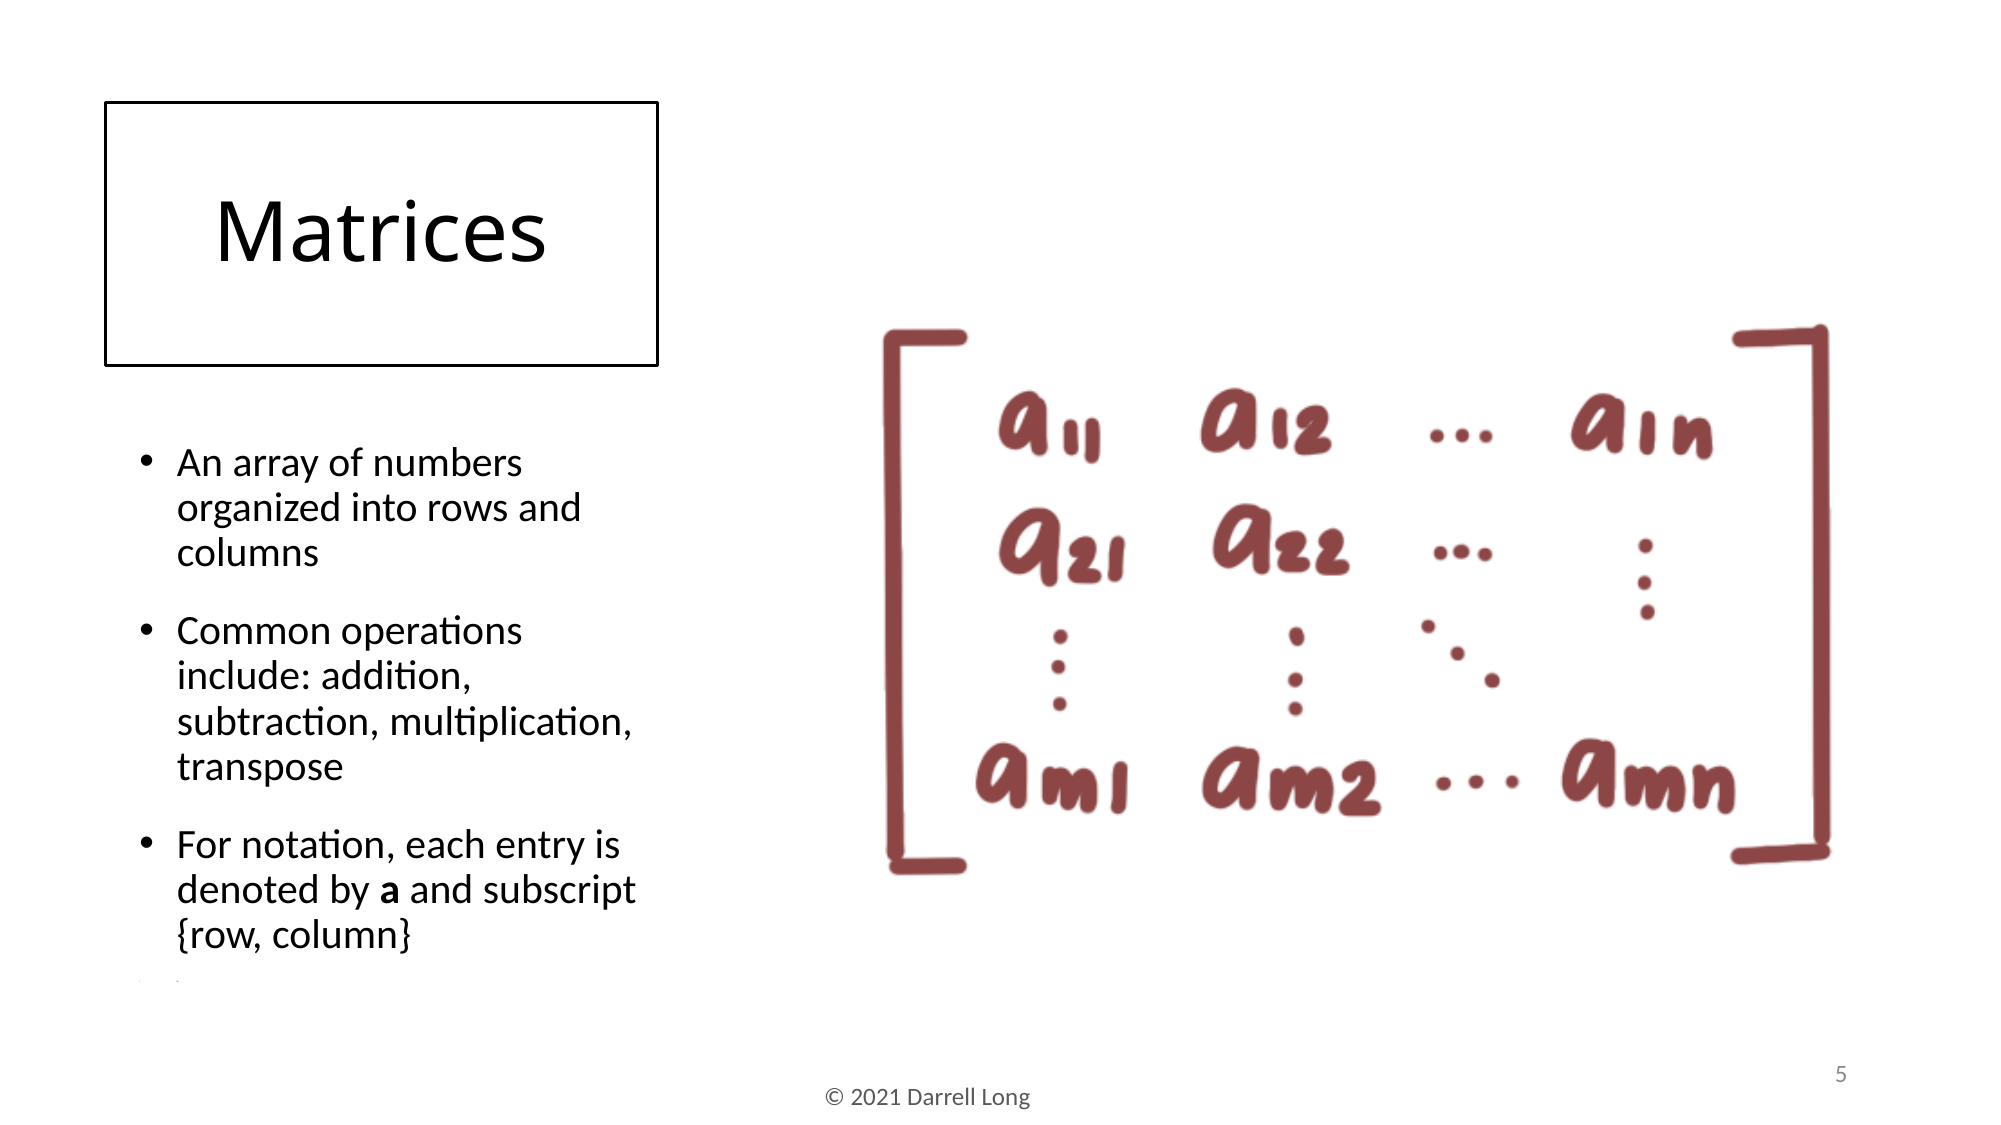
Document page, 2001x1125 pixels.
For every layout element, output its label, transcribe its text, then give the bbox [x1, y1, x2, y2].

picture [824, 196, 1895, 960]
list An array of numbers organized into rows and columns Common operations include: addition, subtraction, multiplication, transpose For notation, each entry is denoted by a and subscript {row, column} hi [105, 432, 658, 1066]
text_box © 2021 Darrell Long [733, 1065, 1122, 1125]
slide_number 5 [1412, 1042, 1863, 1103]
title Matrices [105, 102, 658, 366]
